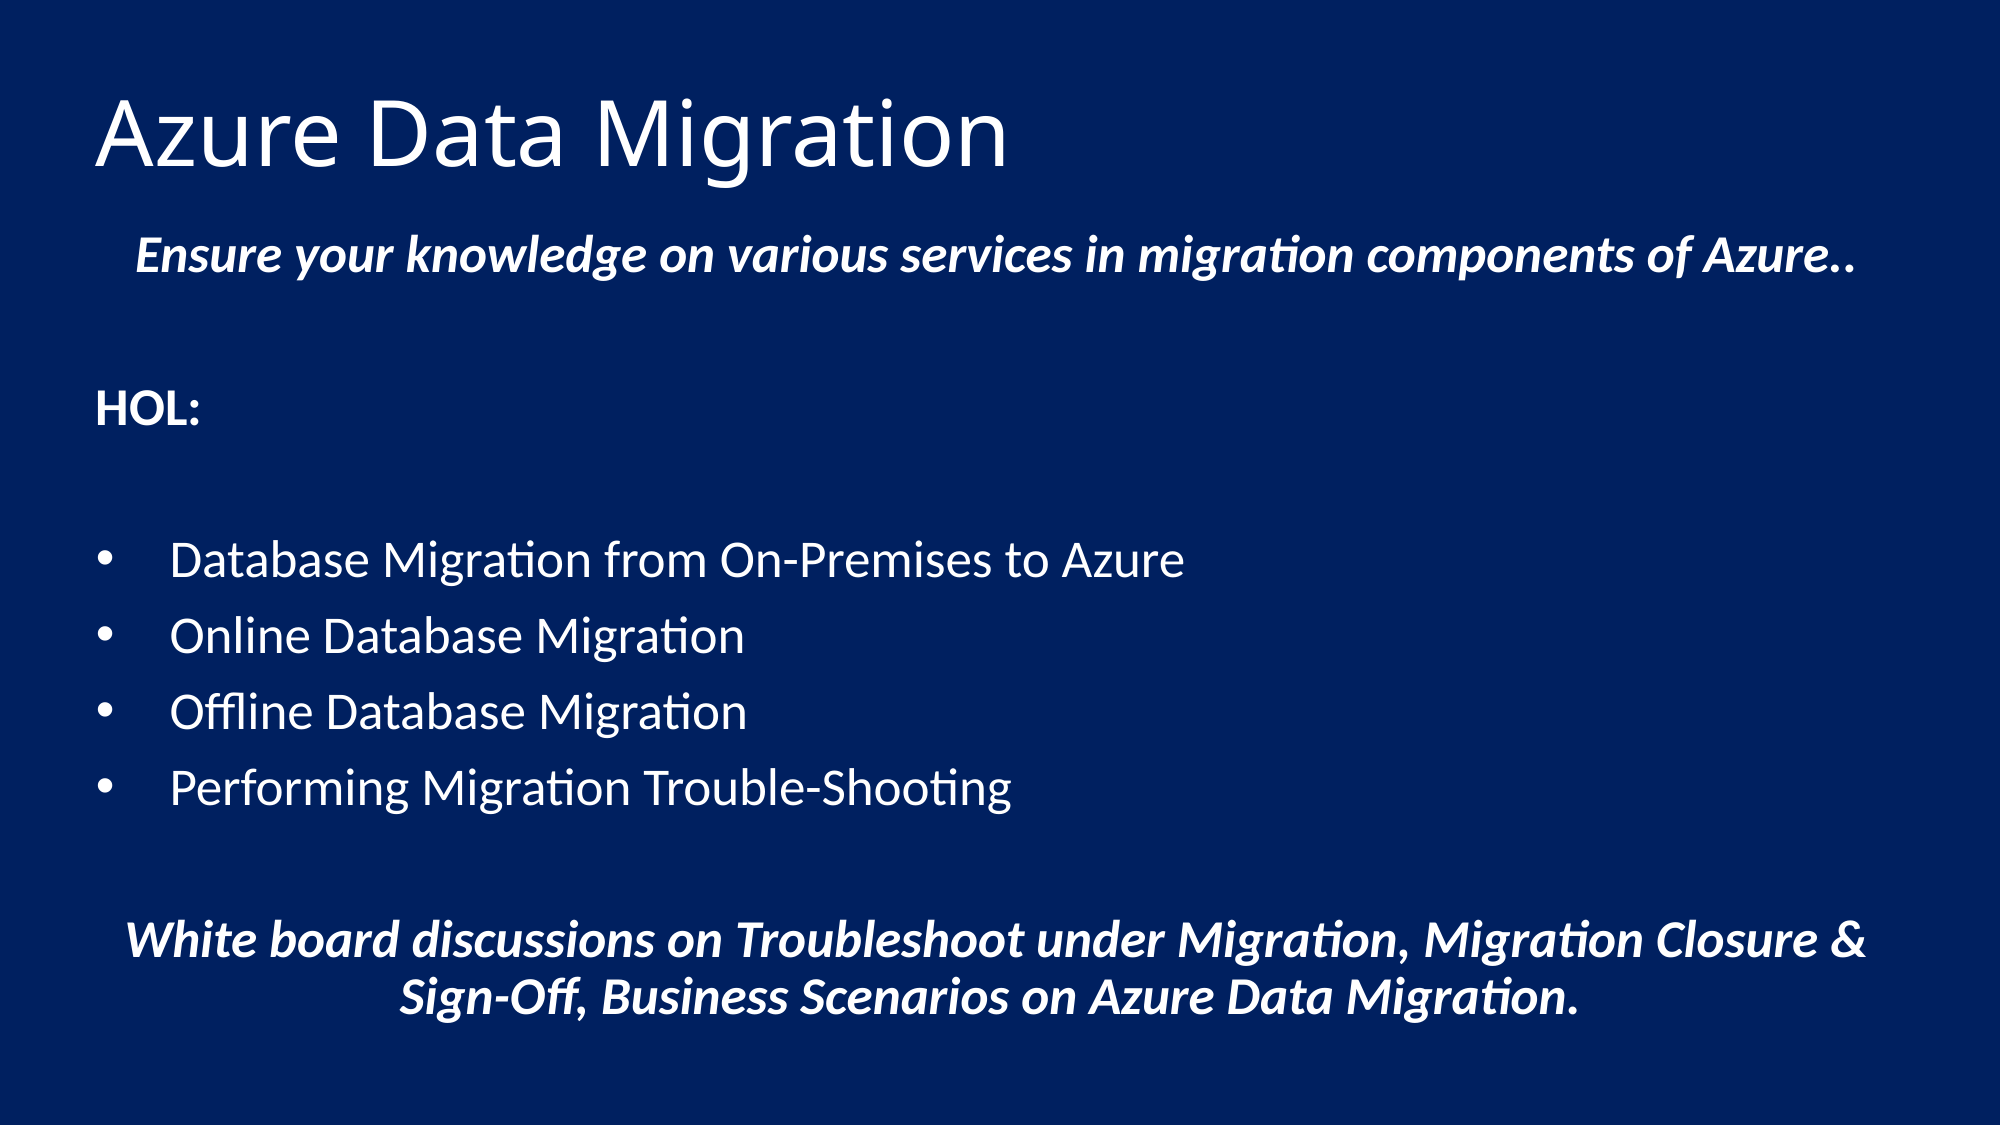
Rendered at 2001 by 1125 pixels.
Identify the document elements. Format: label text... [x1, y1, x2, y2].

title Azure Data Migration [80, 28, 1806, 219]
list Ensure your knowledge on various services in migration components of Azure.. HOL: Database Migration from On-Premises to Azure Online Database Migration Offline Database Migration Performing Migration Trouble-Shooting White board discussions on Troubleshoot under Migration, Migration Closure & Sign-Off, Business Scenarios on Azure Data Migration. [80, 219, 1913, 1040]
